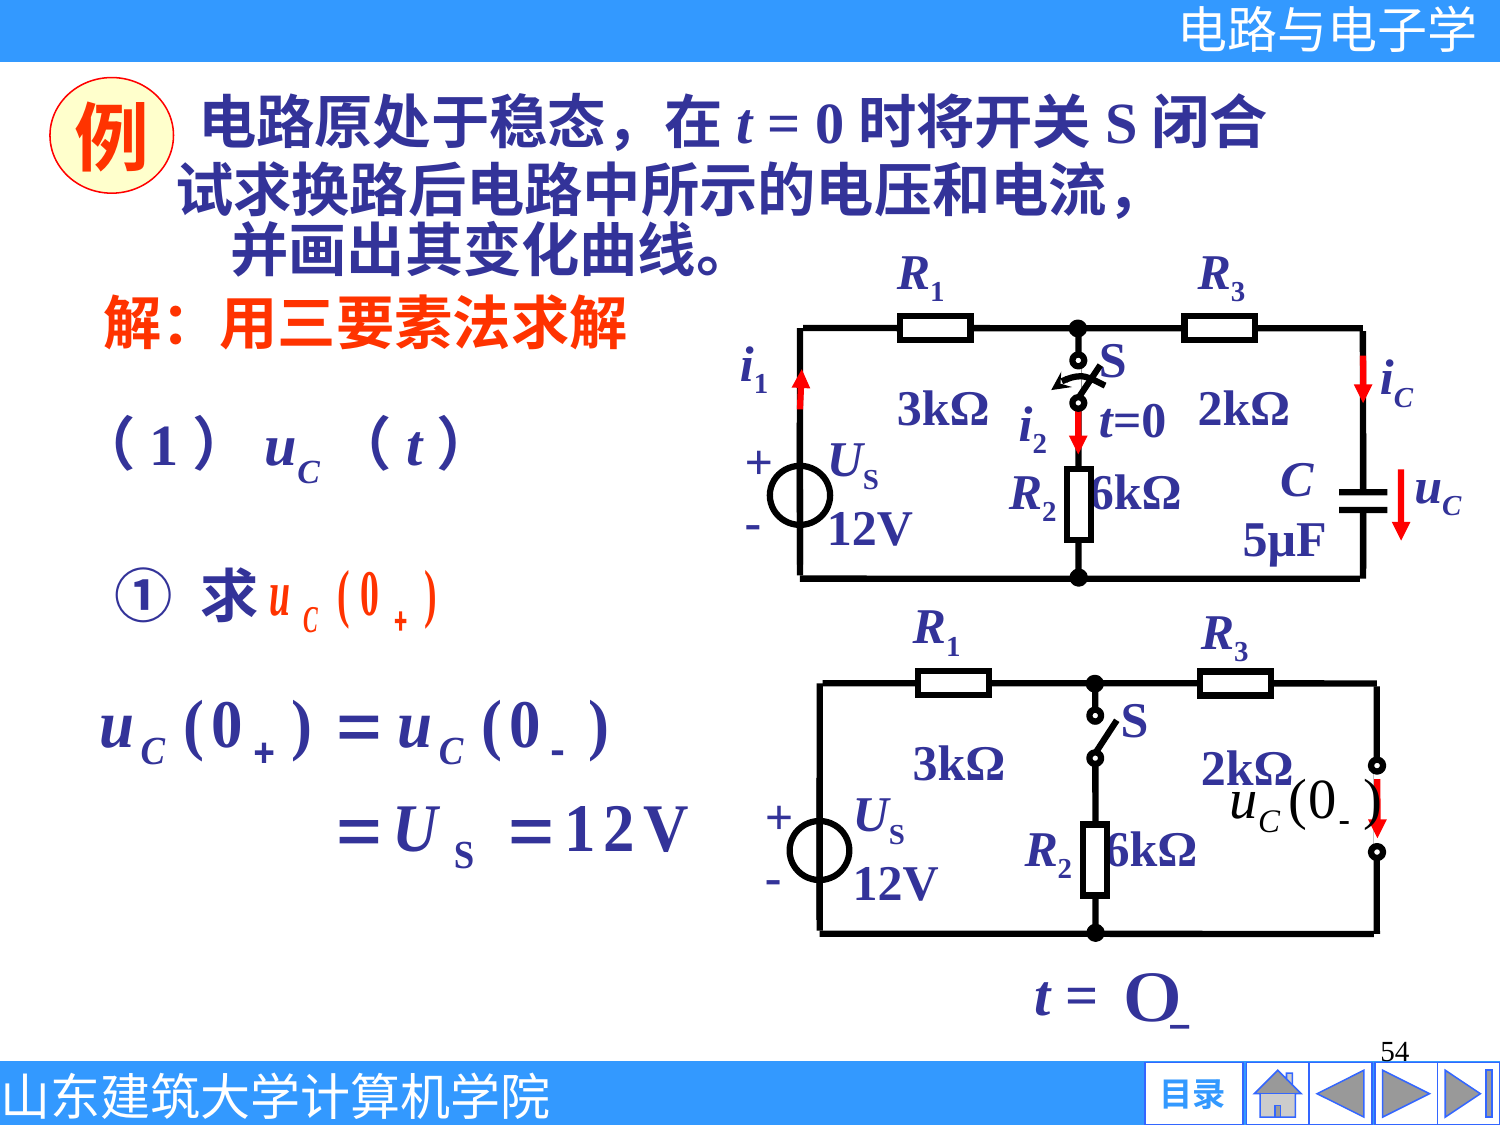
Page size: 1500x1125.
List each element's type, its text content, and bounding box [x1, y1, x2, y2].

slide_number 54 [1074, 1024, 1425, 1103]
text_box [87, 680, 714, 881]
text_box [49, 77, 1279, 292]
text_box （1）uC（t） [62, 399, 575, 498]
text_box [749, 585, 1393, 1048]
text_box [100, 550, 451, 645]
text_box 解：用三要素法求解 [88, 299, 715, 364]
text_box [724, 231, 1500, 592]
